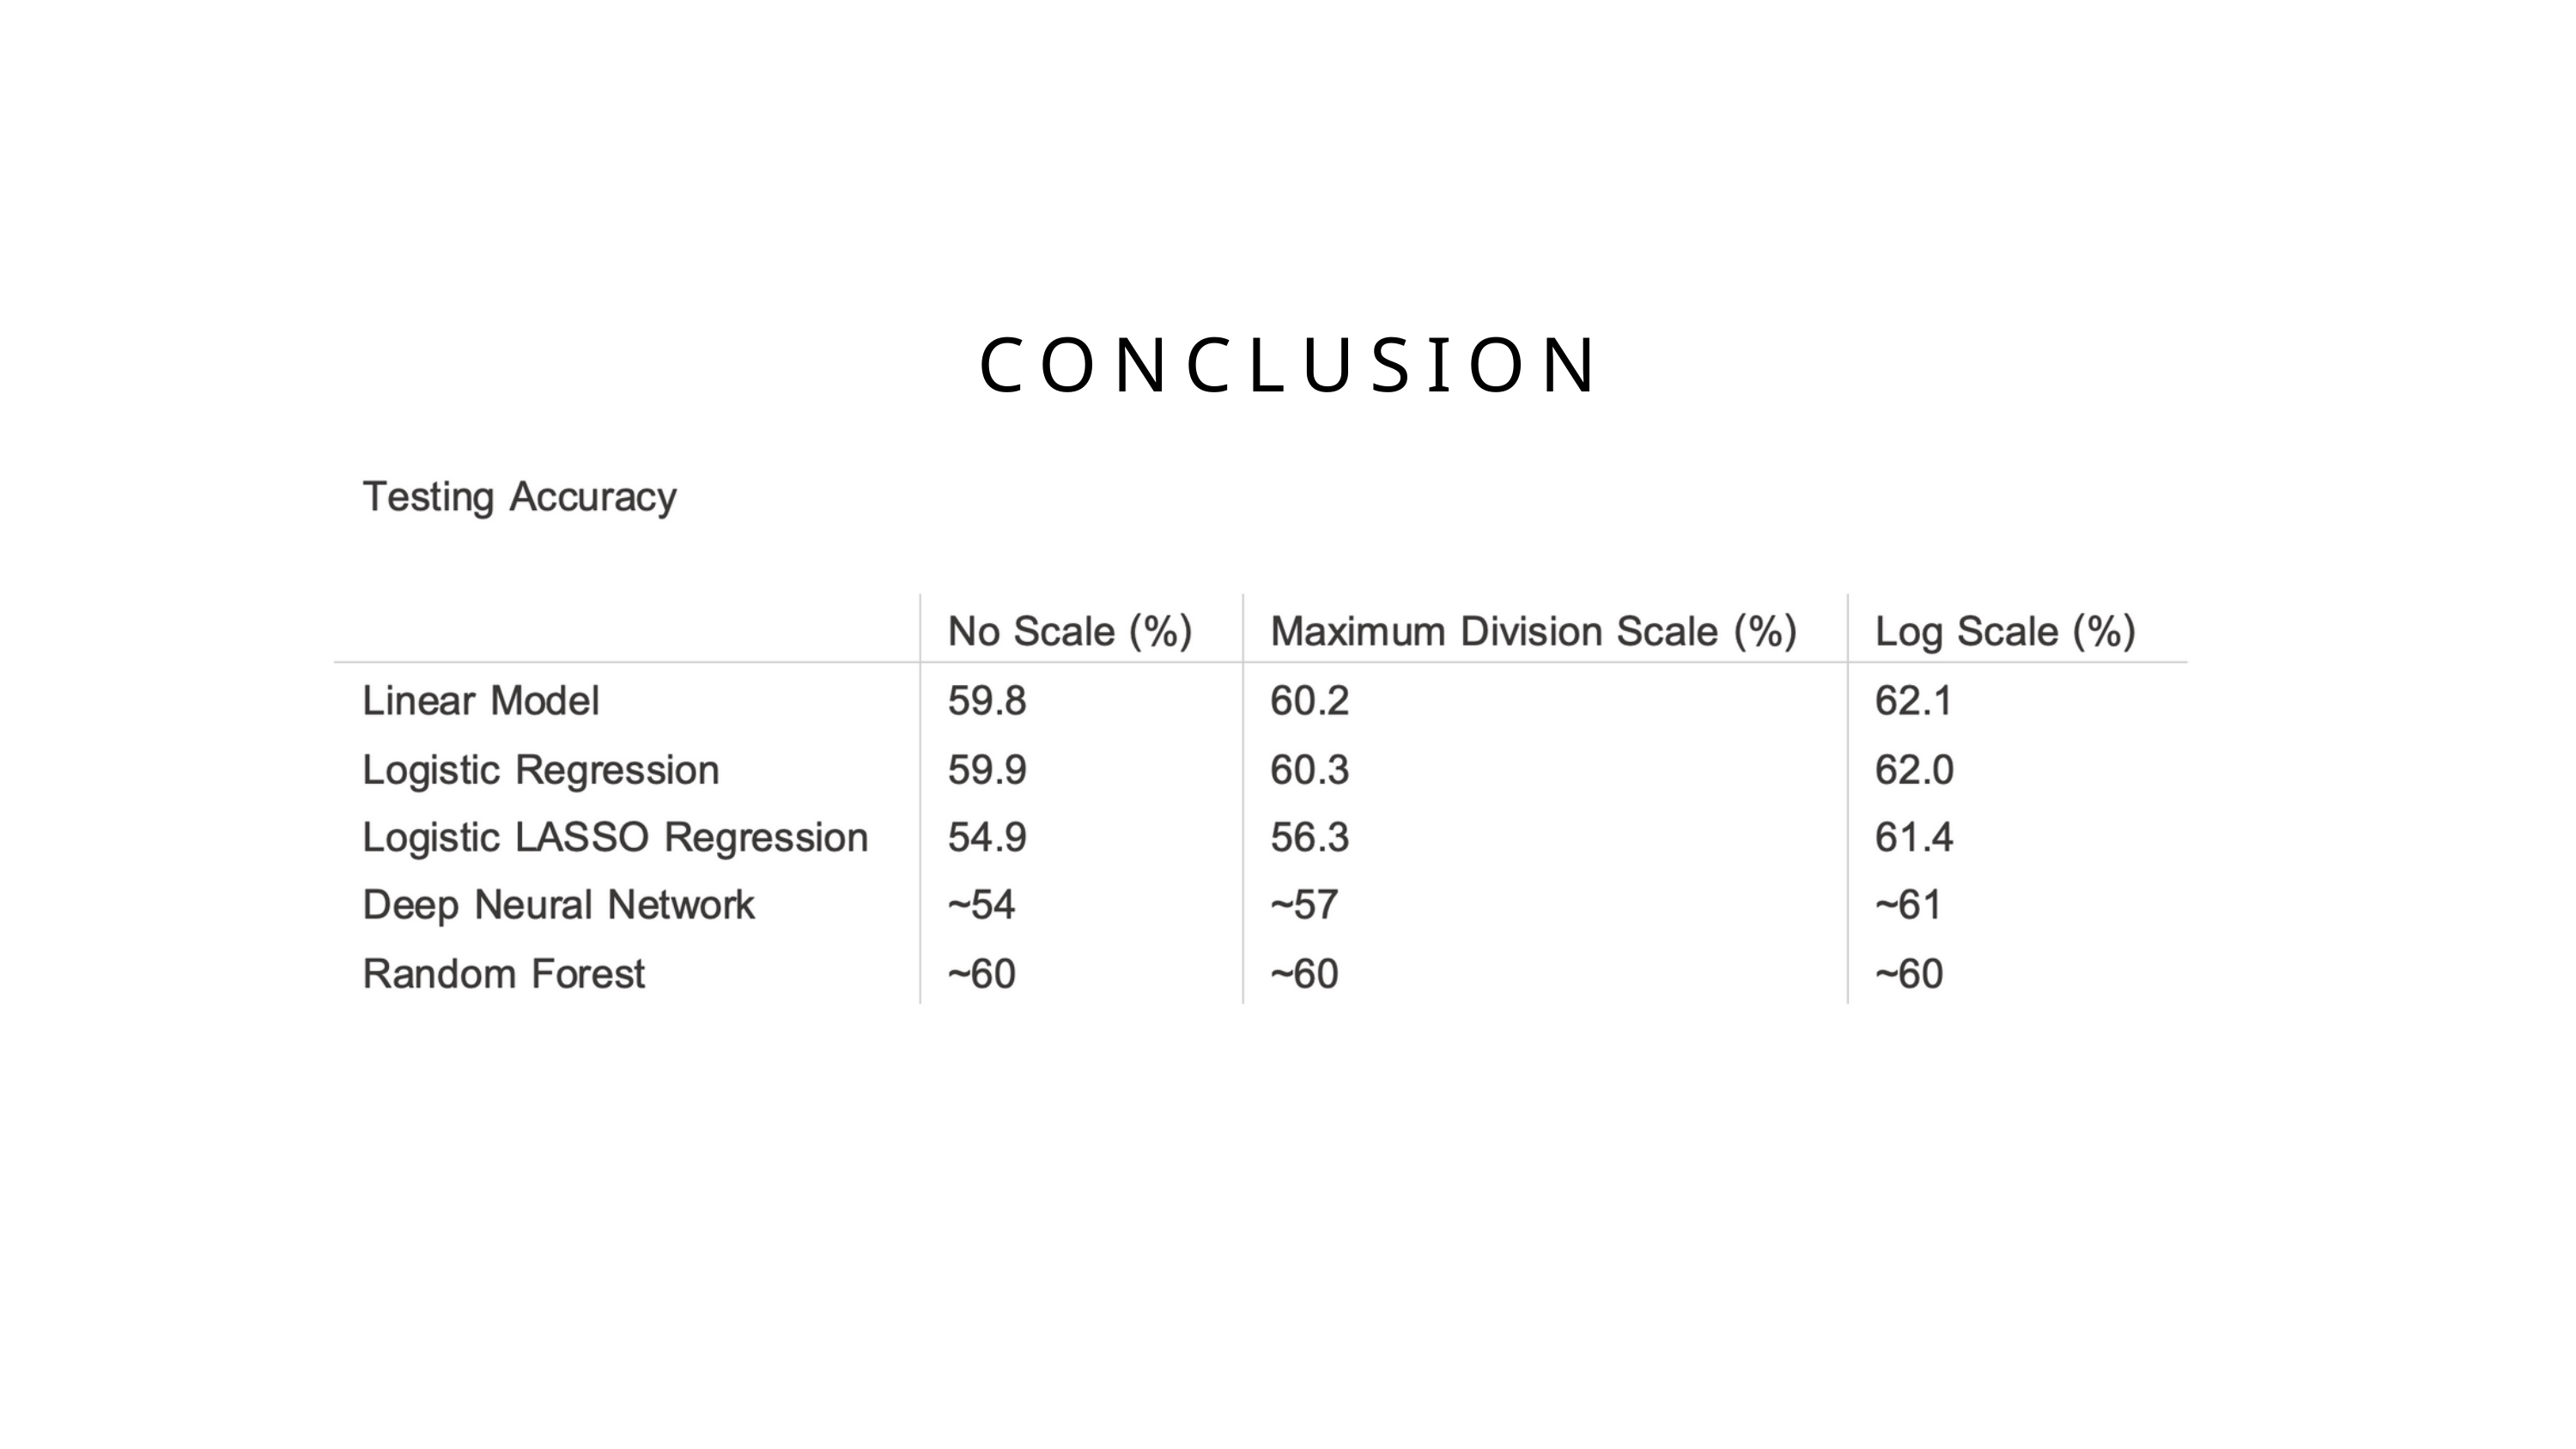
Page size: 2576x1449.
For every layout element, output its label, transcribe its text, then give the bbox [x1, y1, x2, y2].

picture [327, 436, 2249, 1070]
text_box CONCLUSION [732, 316, 1844, 407]
